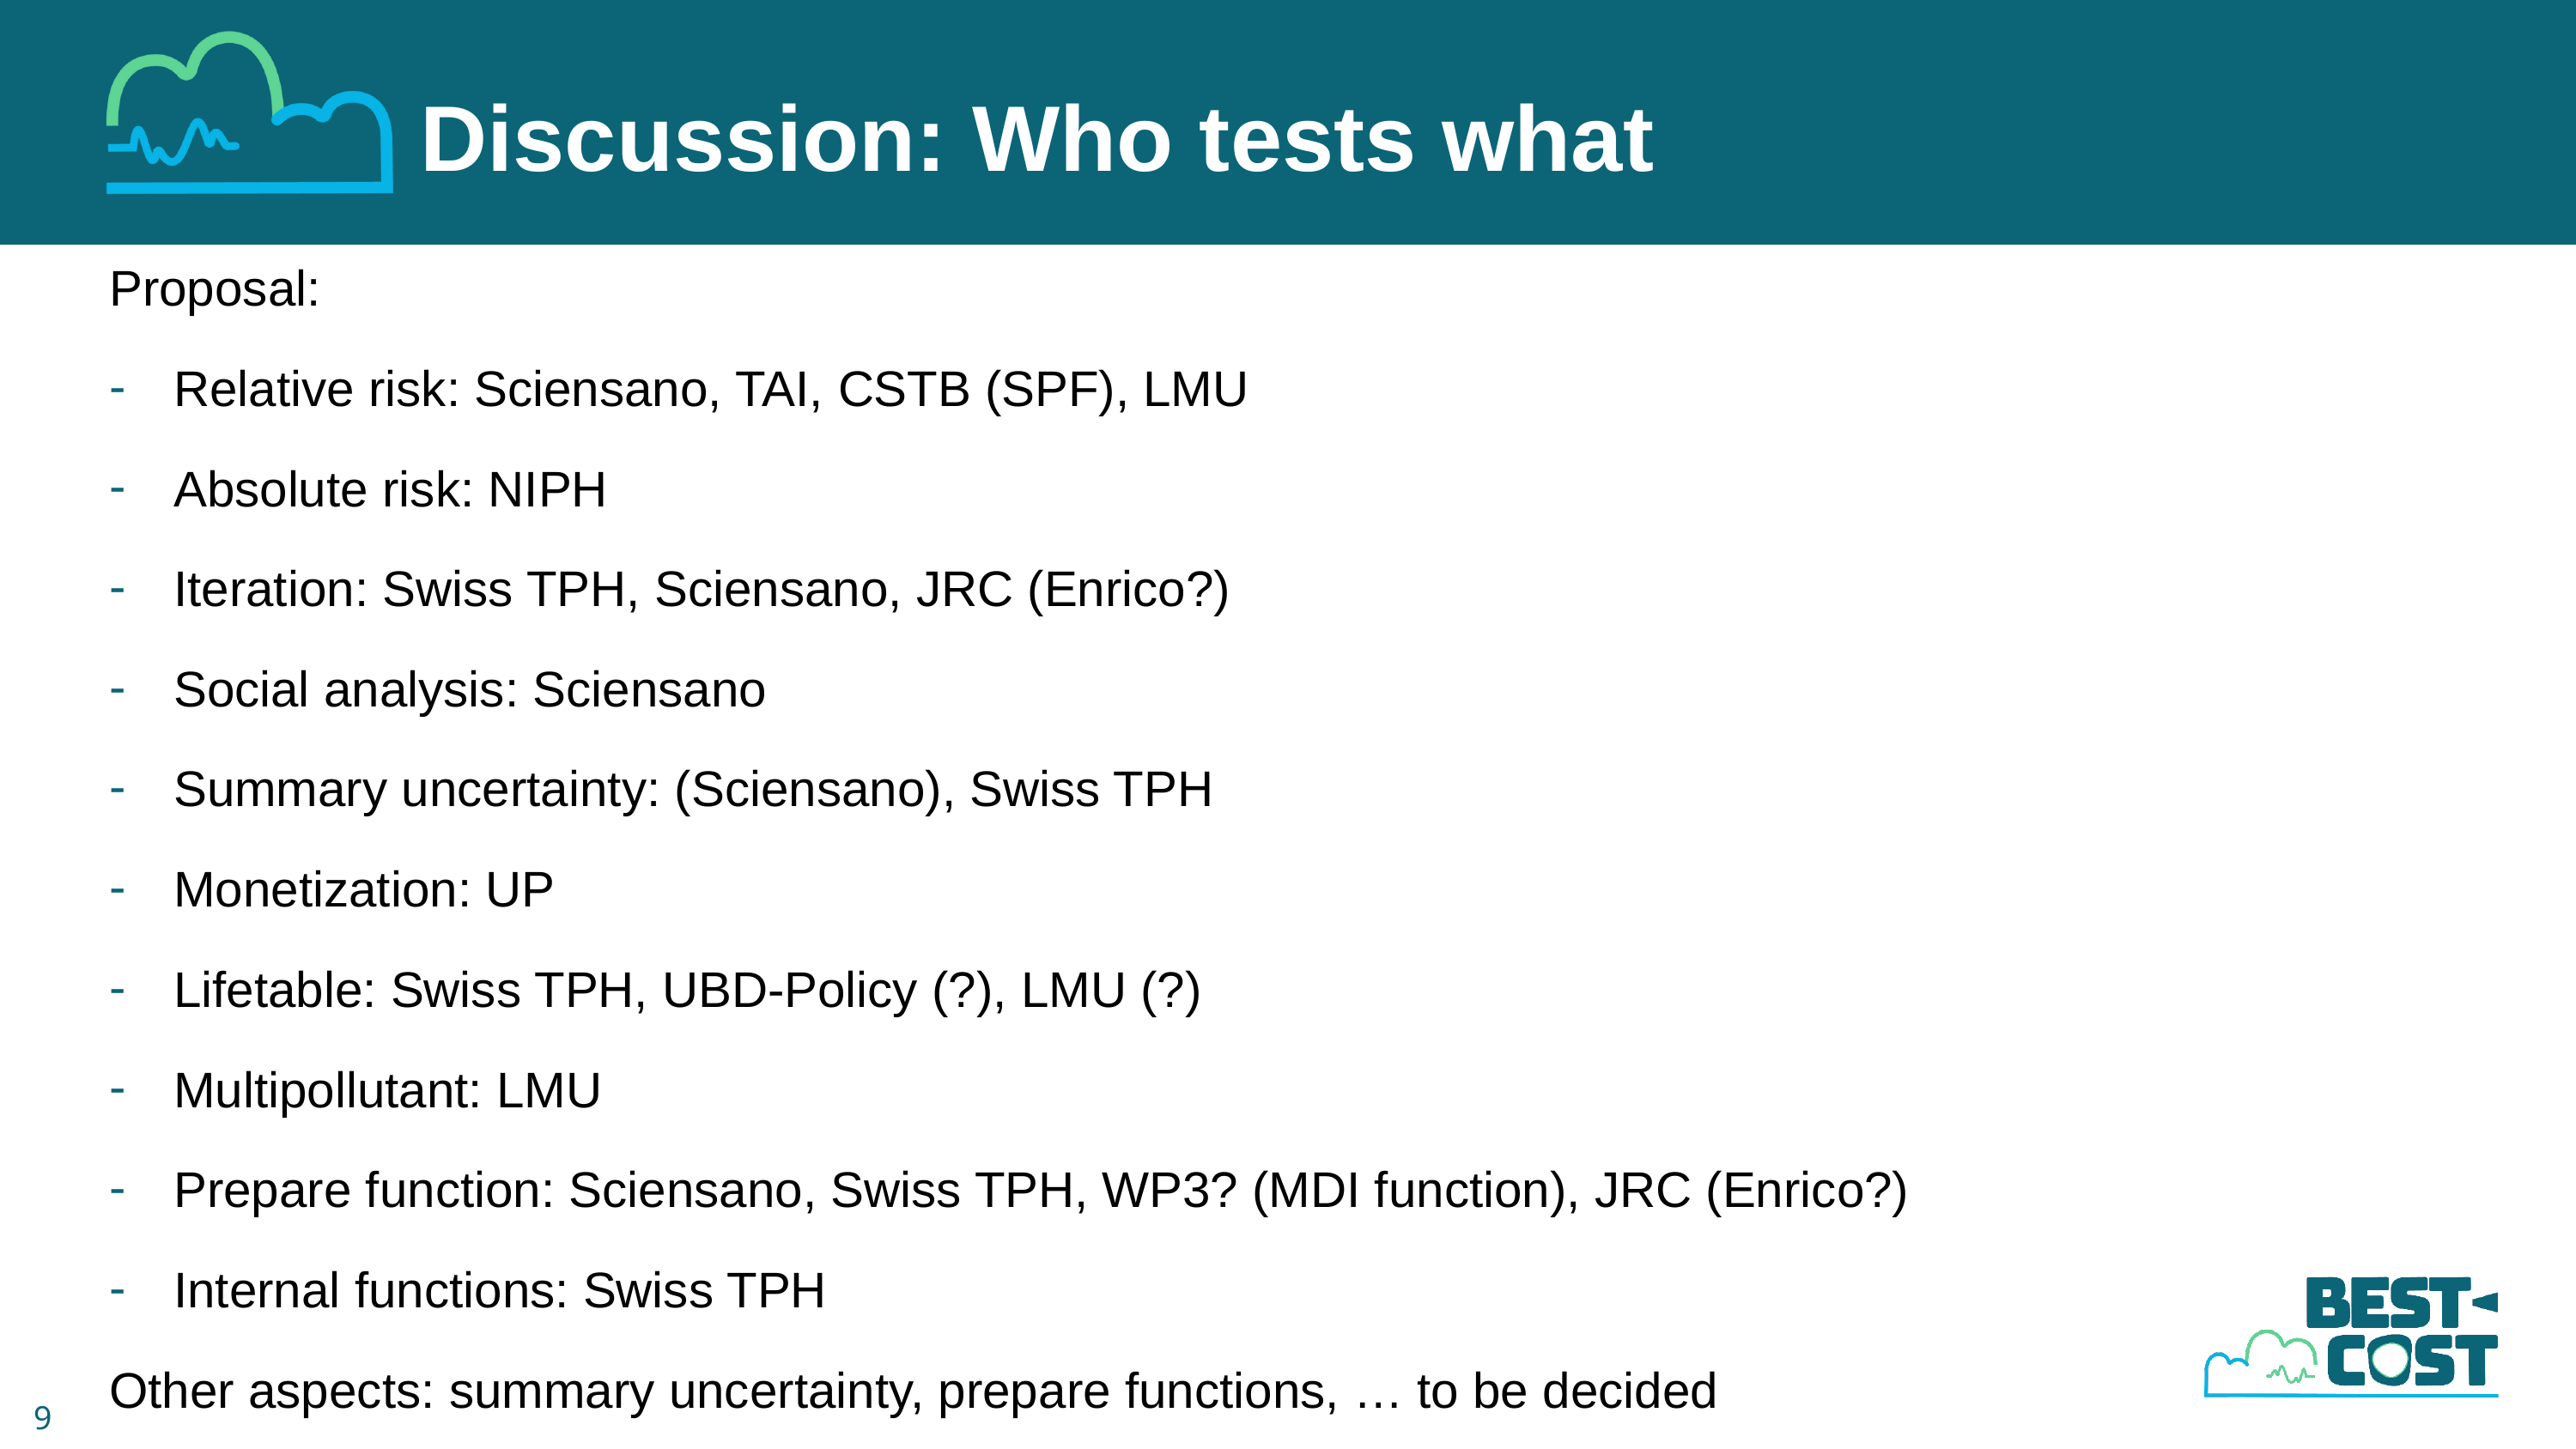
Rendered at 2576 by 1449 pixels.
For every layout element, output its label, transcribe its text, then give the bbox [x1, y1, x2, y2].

list Proposal: Relative risk: Sciensano, TAI, CSTB (SPF), LMU Absolute risk: NIPH Iteration: Swiss TPH, Sciensano, JRC (Enrico?) Social analysis: Sciensano Summary uncertainty: (Sciensano), Swiss TPH Monetization: UP Lifetable: Swiss TPH, UBD-Policy (?), LMU (?) Multipollutant: LMU Prepare function: Sciensano, Swiss TPH, WP3? (MDI function), JRC (Enrico?) Internal functions: Swiss TPH Other aspects: summary uncertainty, prepare functions, … to be decided [96, 220, 2470, 1368]
picture [95, 31, 408, 210]
picture [2199, 1228, 2500, 1422]
text_box Discussion: Who tests what [407, 72, 2394, 199]
